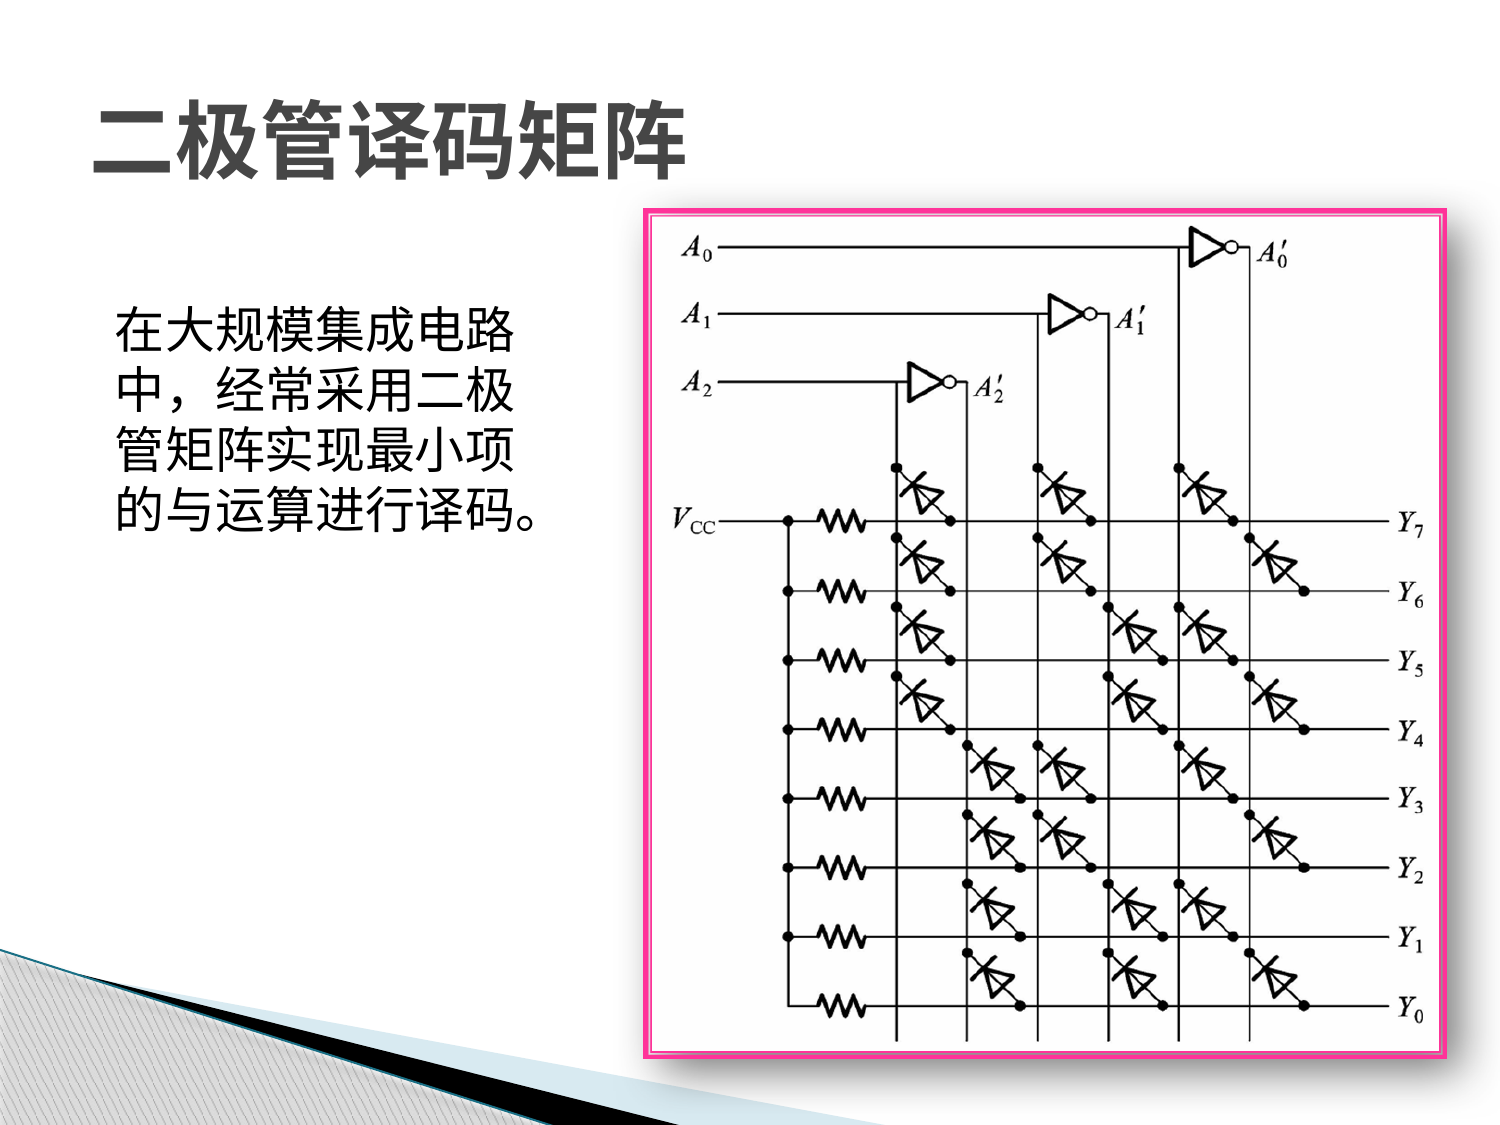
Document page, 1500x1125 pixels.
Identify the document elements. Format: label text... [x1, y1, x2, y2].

picture [643, 207, 1448, 1059]
text_box 在大规模集成电路中，经常采用二极管矩阵实现最小项的与运算进行译码。 [100, 290, 573, 606]
title 二极管译码矩阵 [75, 45, 1425, 233]
